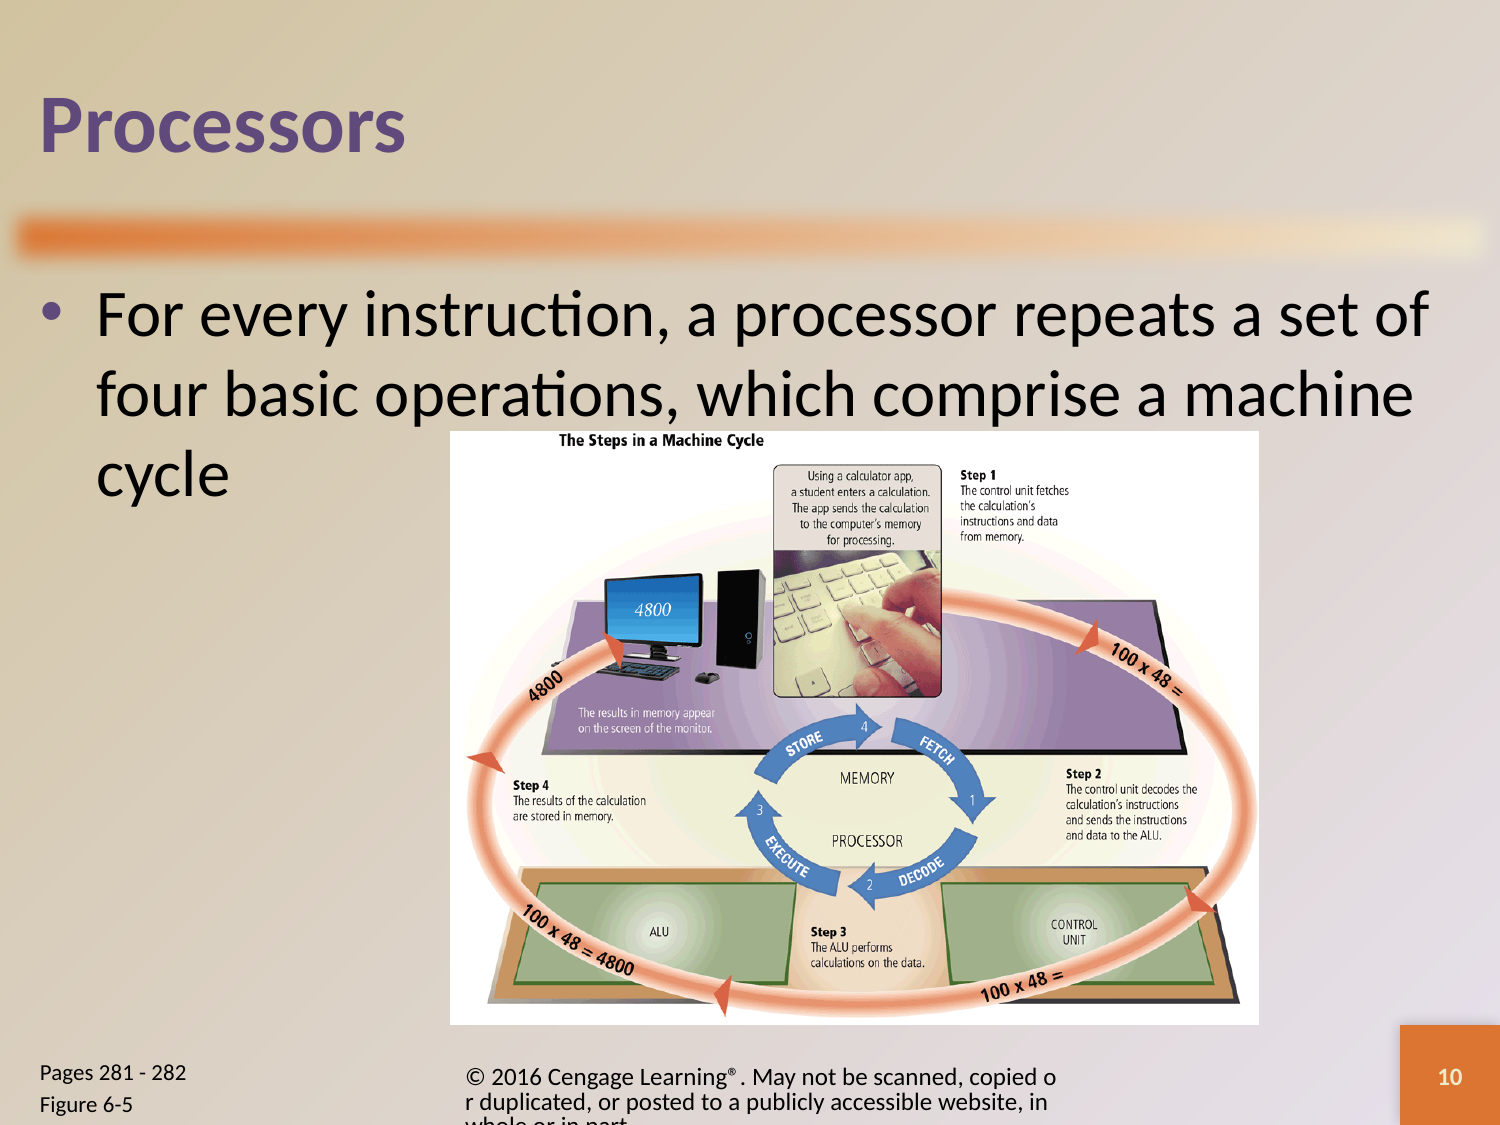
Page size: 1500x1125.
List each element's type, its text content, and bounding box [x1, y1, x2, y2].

list For every instruction, a processor repeats a set of four basic operations, which comprise a machine cycle [24, 262, 1475, 1025]
slide_number 10 [1400, 1025, 1500, 1125]
list Pages 281 - 282 Figure 6-5 [24, 1050, 300, 1125]
picture [449, 431, 1259, 1026]
title Processors [24, 24, 1475, 213]
footer © 2016 Cengage Learning®. May not be scanned, copied or duplicated, or posted to a publicly accessible website, in whole or in part. [450, 1037, 1075, 1113]
